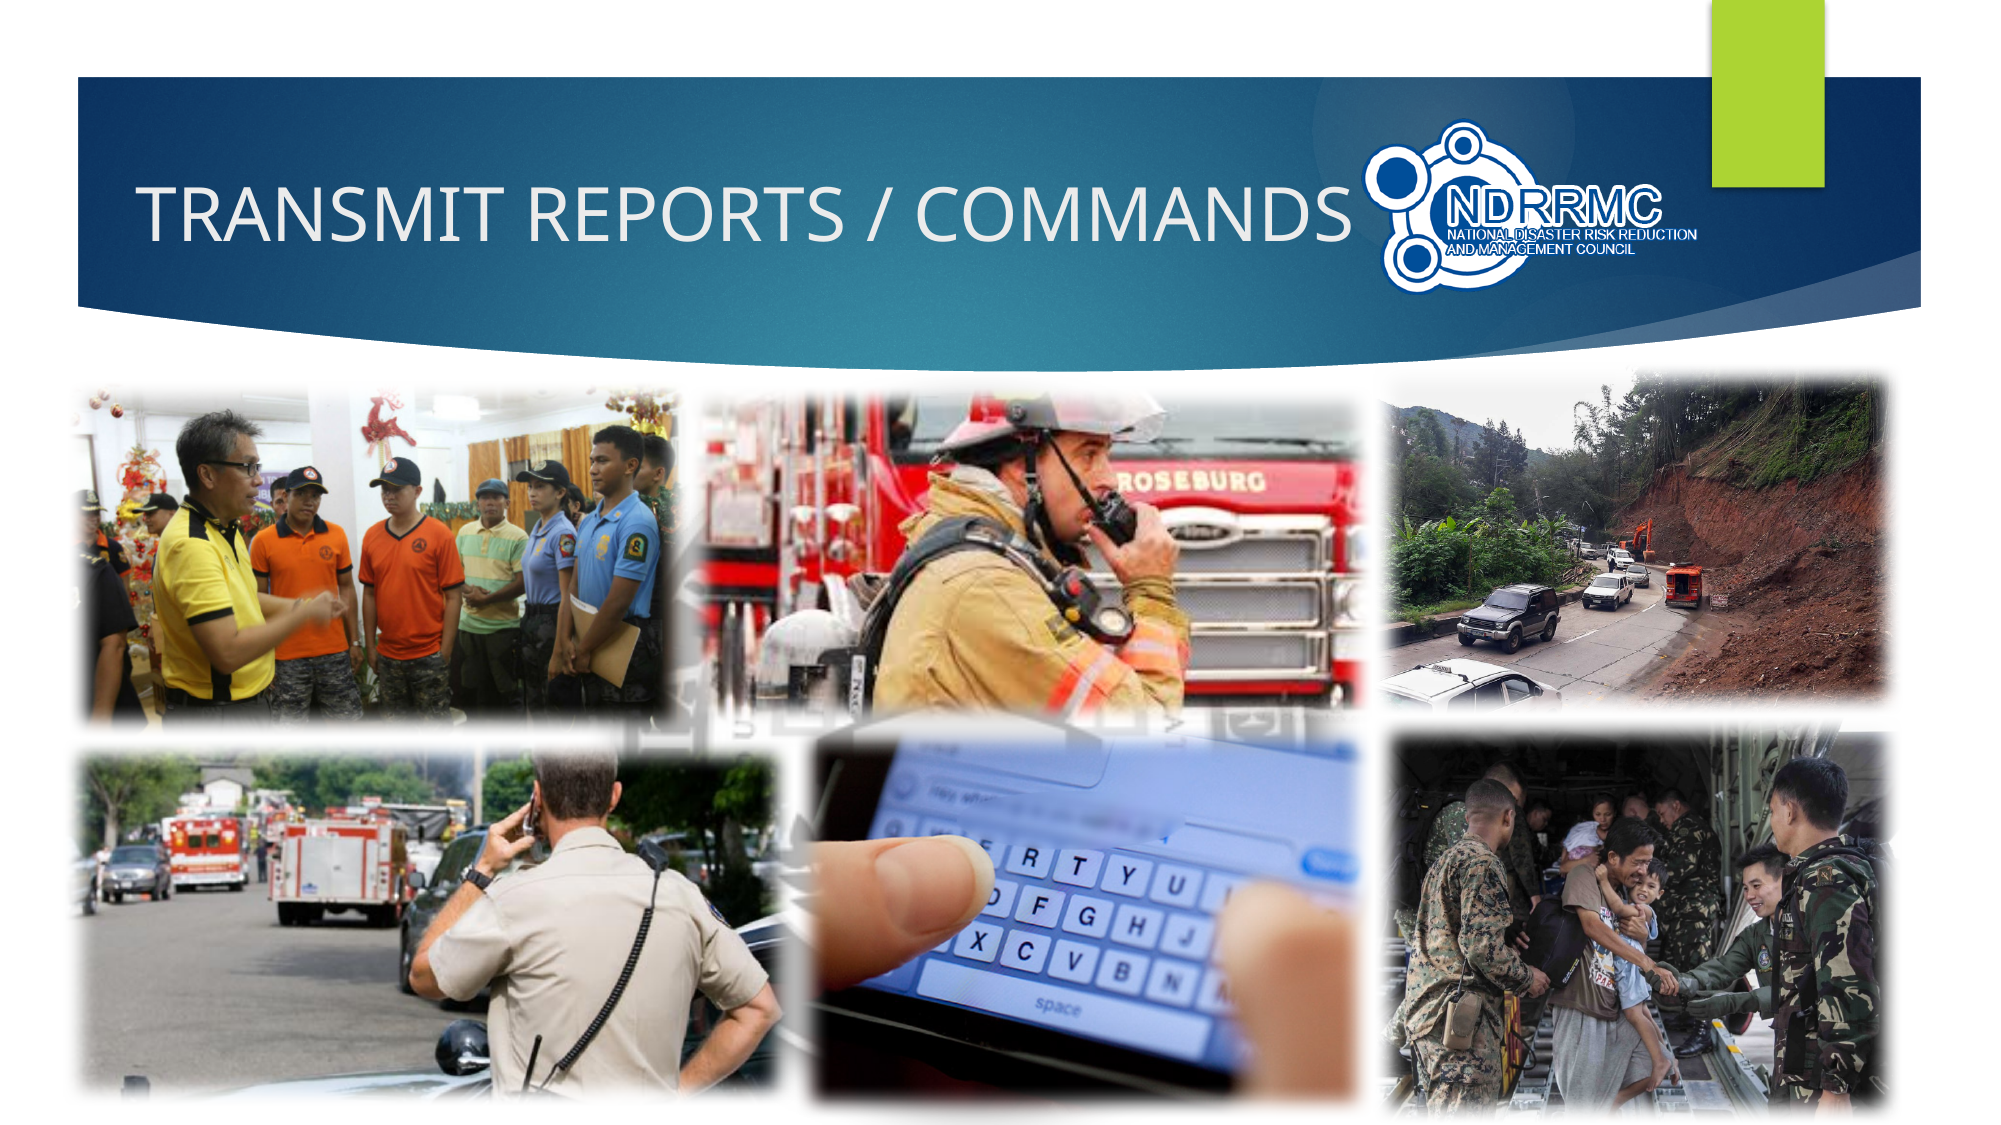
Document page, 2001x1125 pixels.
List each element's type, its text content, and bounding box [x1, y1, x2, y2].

picture [1361, 118, 1698, 295]
title TRANSMIT REPORTS / COMMANDS [120, 153, 1355, 270]
picture [62, 362, 1904, 1125]
